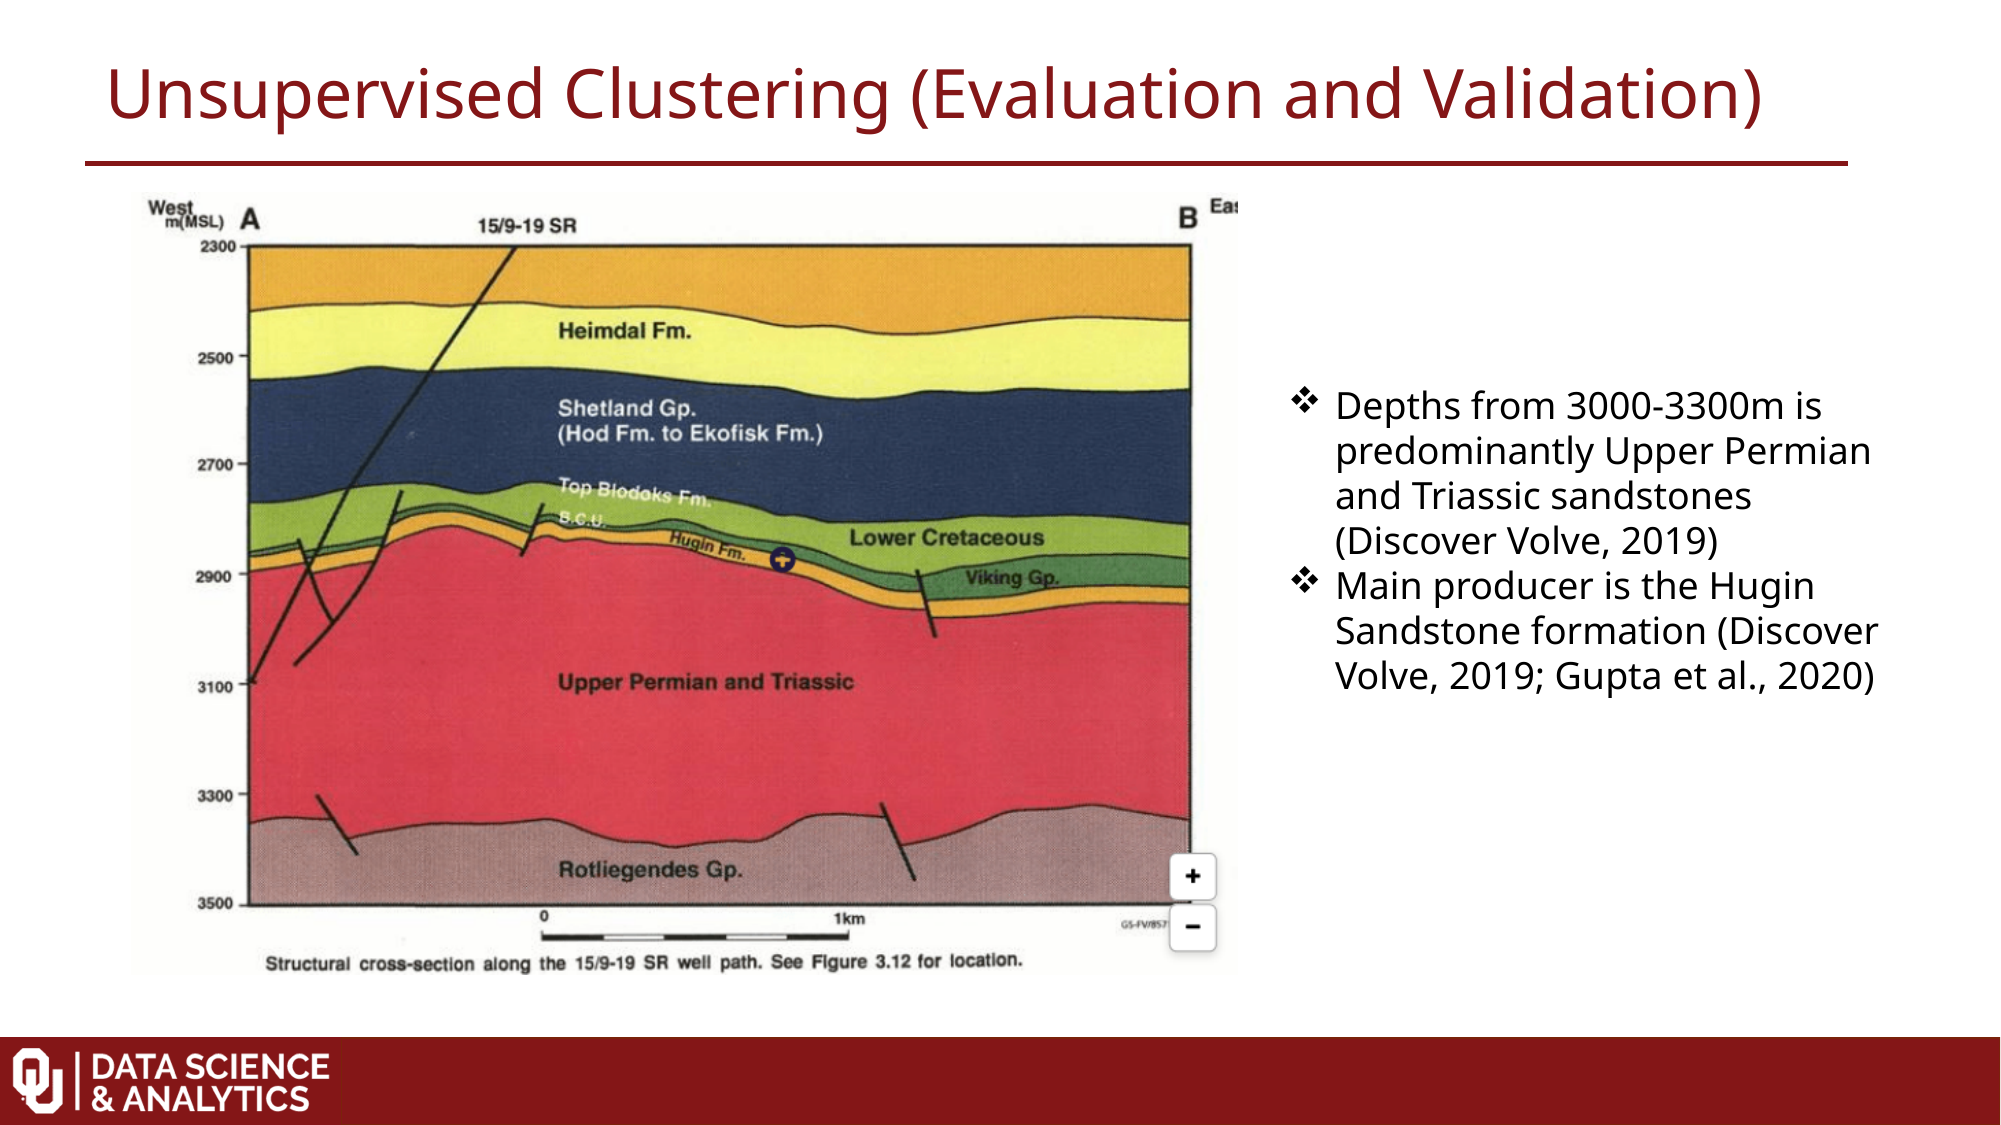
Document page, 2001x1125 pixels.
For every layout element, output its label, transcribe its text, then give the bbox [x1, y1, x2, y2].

picture [0, 1037, 341, 1125]
text_box Depths from 3000-3300m is predominantly Upper Permian and Triassic sandstones (Discover Volve, 2019) Main producer is the Hugin Sandstone formation (Discover Volve, 2019; Gupta et al., 2020) [1273, 374, 1908, 705]
list Unsupervised Clustering (Evaluation and Validation) [90, 43, 1847, 150]
picture [131, 192, 1238, 976]
